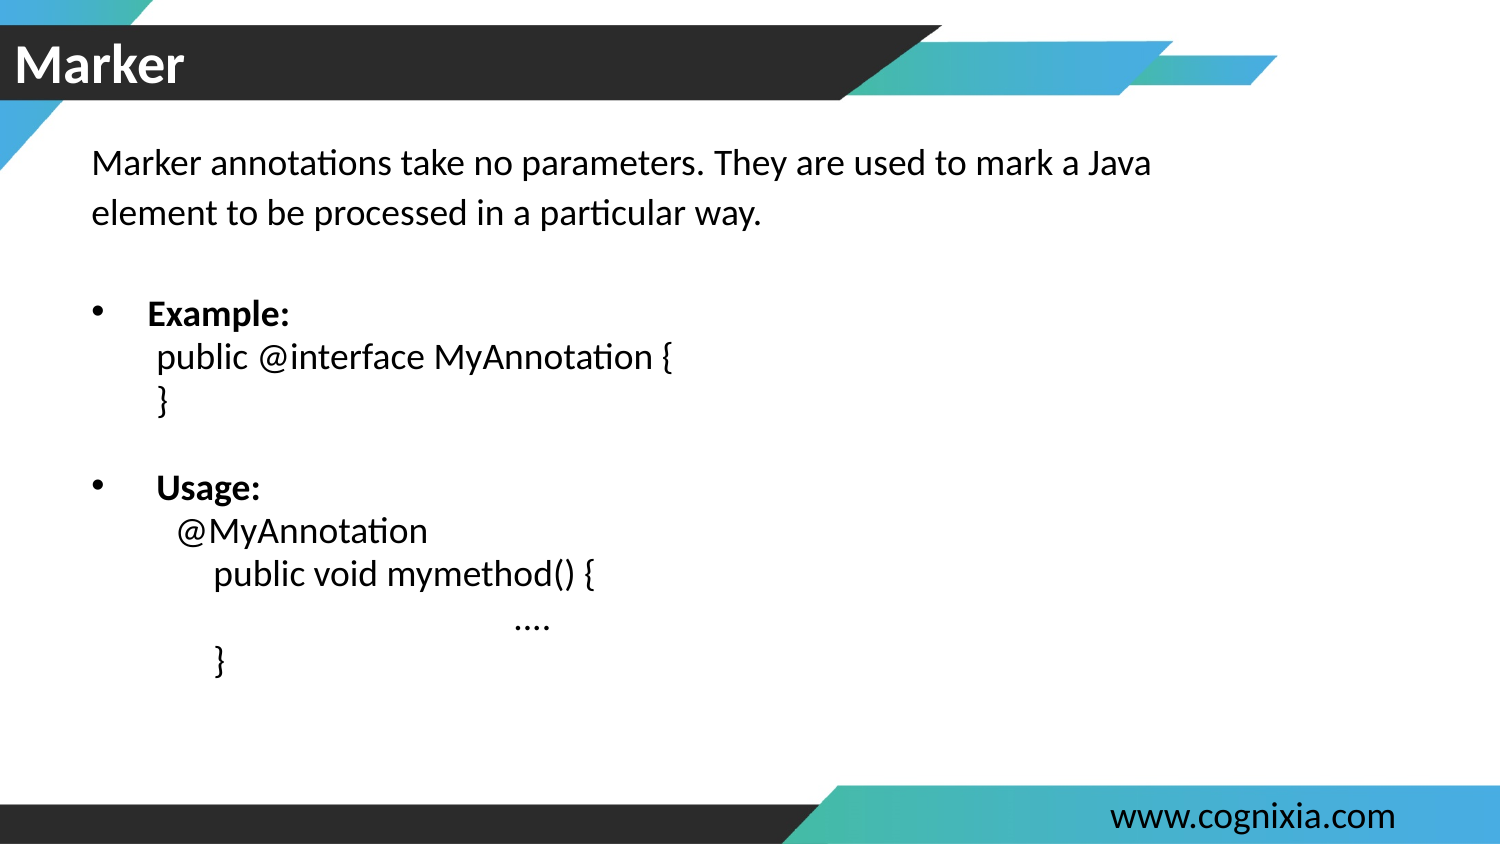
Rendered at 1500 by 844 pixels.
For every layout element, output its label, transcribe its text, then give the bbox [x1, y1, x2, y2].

title Marker [0, 20, 869, 103]
list Marker annotations take no parameters. They are used to mark a Java element to be processed in a particular way. Example: public @interface MyAnnotation { } Usage: @MyAnnotation public void mymethod() { .... } [76, 126, 1202, 592]
picture [0, 0, 1500, 844]
